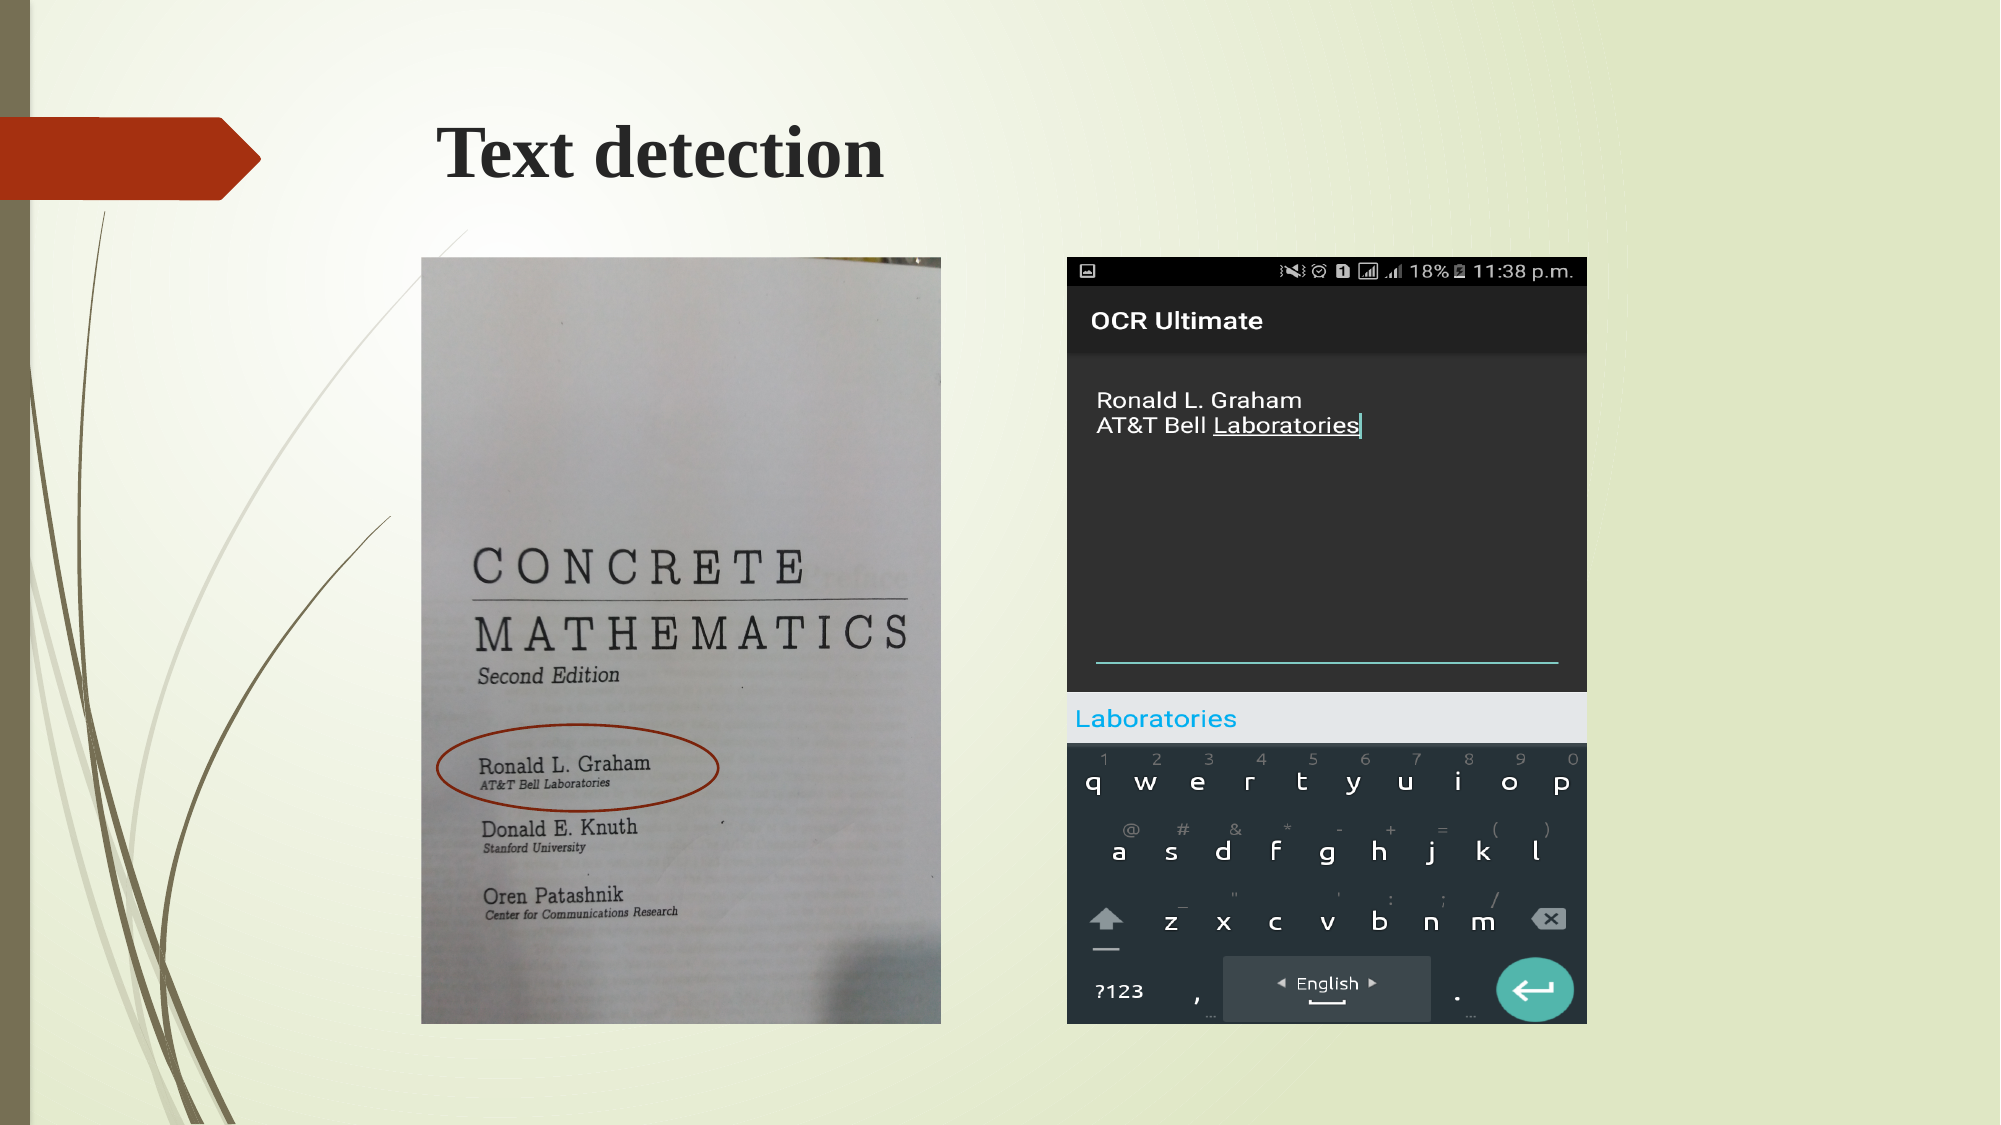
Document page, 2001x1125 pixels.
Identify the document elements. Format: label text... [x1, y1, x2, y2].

title Text detection [421, 95, 1779, 231]
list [1066, 257, 1587, 1024]
picture [297, 258, 1065, 1024]
